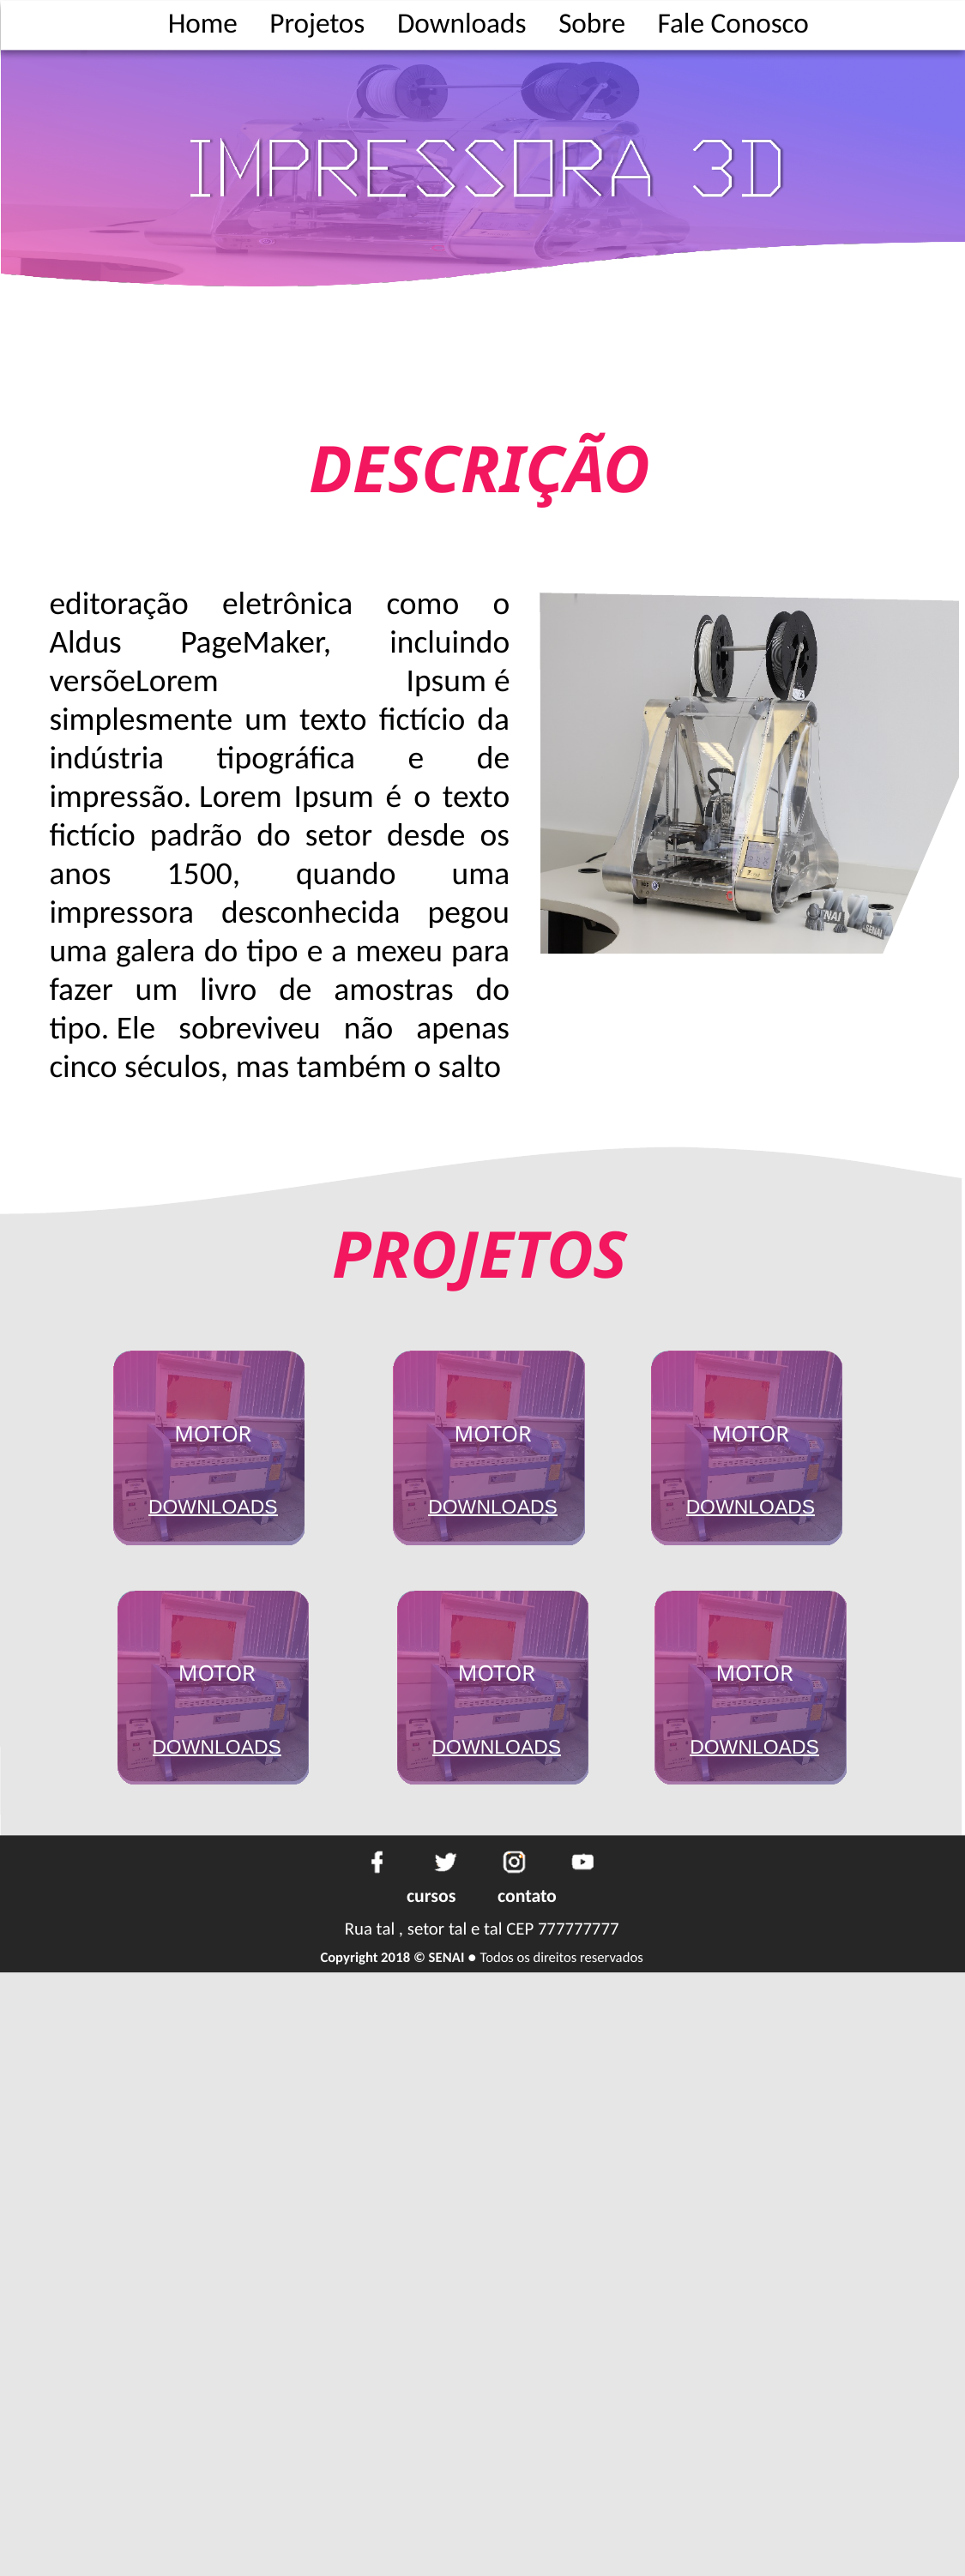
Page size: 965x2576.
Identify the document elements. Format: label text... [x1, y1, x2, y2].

picture [654, 1591, 847, 1782]
text_box [120, 1542, 299, 1546]
picture [118, 1591, 309, 1782]
text_box [0, 1146, 963, 1832]
text_box MOTOR [584, 1413, 588, 1453]
picture [113, 1351, 305, 1542]
text_box Home Projetos Downloads Sobre Fale Conosco [5, 0, 965, 45]
text_box [657, 1542, 836, 1546]
picture [1, 50, 965, 286]
text_box editoração eletrônica como o Aldus PageMaker, incluindo versõeLorem Ipsum é simplesmente um texto fictício da indústria tipográfica e de impressão. Lorem Ipsum é o texto fictício padrão do setor desde os anos 1500, quando uma impressora desconhecida pegou uma galera do tipo e a mexeu para fazer um livro de amostras do tipo. Ele sobreviveu não apenas cinco séculos, mas também o salto [36, 575, 523, 1090]
text_box [661, 1782, 840, 1785]
picture [397, 1591, 588, 1782]
text_box [0, 1973, 965, 2576]
text_box MOTOR [305, 1413, 309, 1453]
text_box DESCRIÇÃO [296, 421, 664, 512]
picture [393, 1351, 584, 1542]
text_box [404, 1782, 582, 1785]
text_box [124, 1782, 302, 1785]
text_box [0, 0, 965, 51]
text_box MOTOR [309, 1653, 312, 1693]
text_box MOTOR [588, 1653, 592, 1693]
text_box [400, 1542, 578, 1546]
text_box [0, 1832, 965, 1973]
picture [651, 1351, 842, 1542]
text_box MOTOR [847, 1653, 850, 1693]
text_box MOTOR [842, 1413, 846, 1453]
text_box PROJETOS [319, 1207, 641, 1297]
text_box [539, 592, 960, 955]
